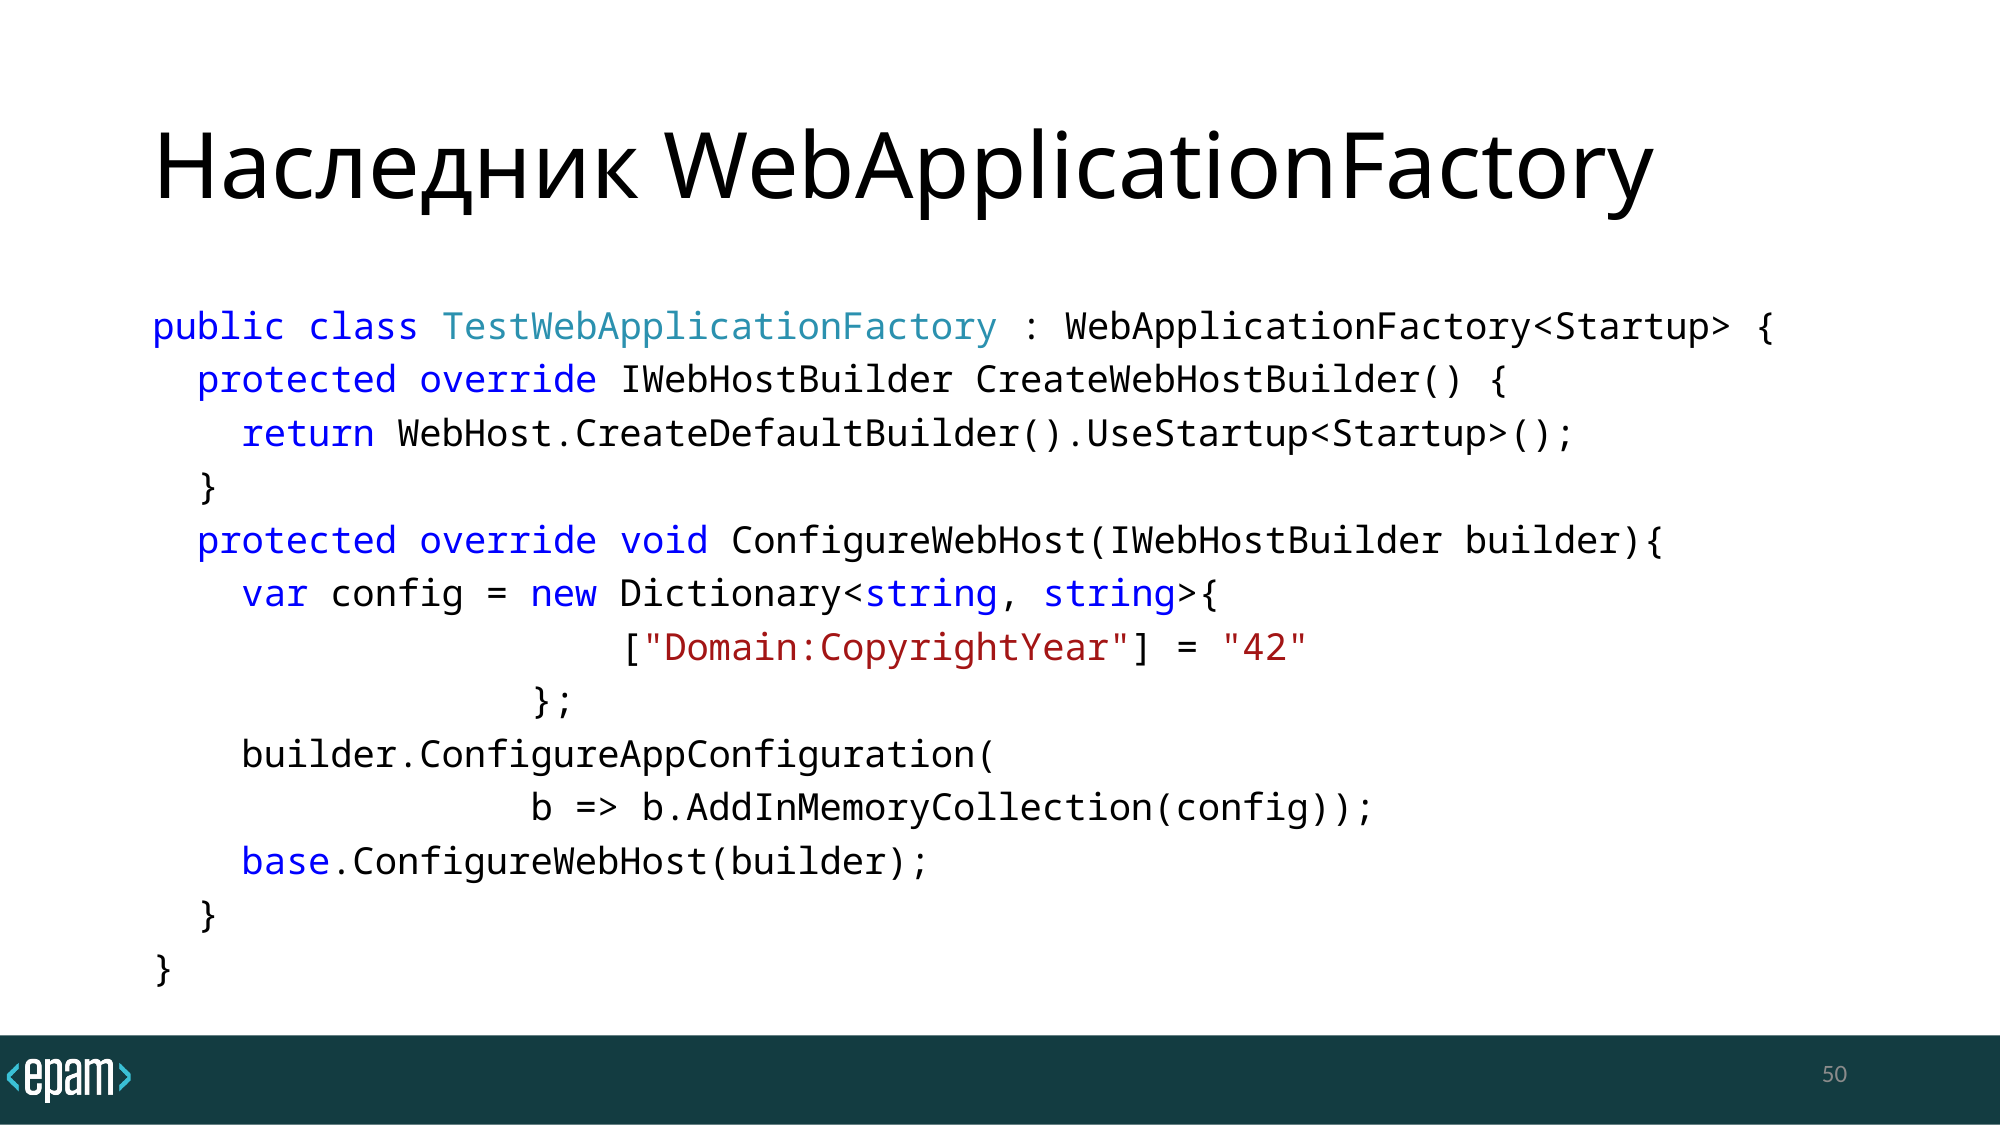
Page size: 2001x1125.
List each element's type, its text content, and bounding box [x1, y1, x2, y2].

slide_number 50 [1412, 1042, 1863, 1103]
title Наследник WebApplicationFactory [137, 59, 1863, 278]
list public class TestWebApplicationFactory : WebApplicationFactory<Startup> { protected override IWebHostBuilder CreateWebHostBuilder() { return WebHost.CreateDefaultBuilder().UseStartup<Startup>(); } protected override void ConfigureWebHost(IWebHostBuilder builder){ var config = new Dictionary<string, string>{ ["Domain:CopyrightYear"] = "42" }; builder.ConfigureAppConfiguration( b => b.AddInMemoryCollection(config)); base.ConfigureWebHost(builder); } } [137, 299, 1863, 1014]
